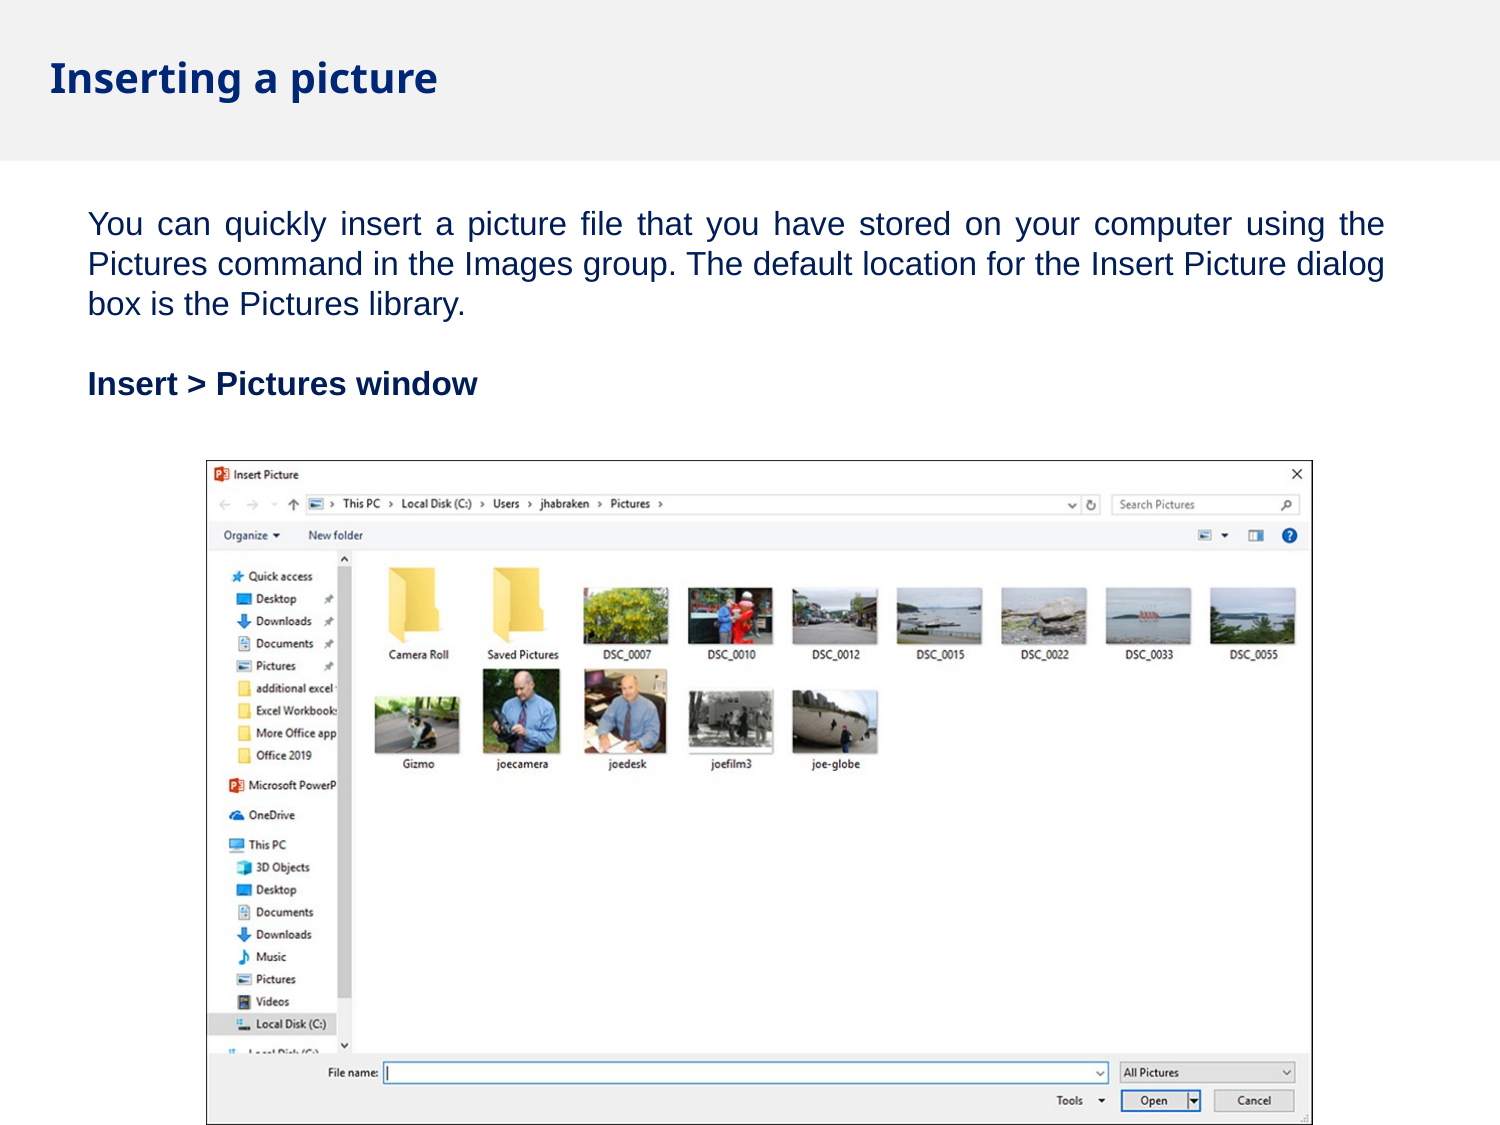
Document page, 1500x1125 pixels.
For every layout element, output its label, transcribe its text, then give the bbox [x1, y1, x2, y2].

text_box You can quickly insert a picture ﬁle that you have stored on your computer using the Pictures command in the Images group. The default location for the Insert Picture dialog box is the Pictures library. Insert > Pictures window [87, 200, 1388, 402]
picture [206, 460, 1313, 1125]
title Inserting a picture [50, 50, 1313, 240]
